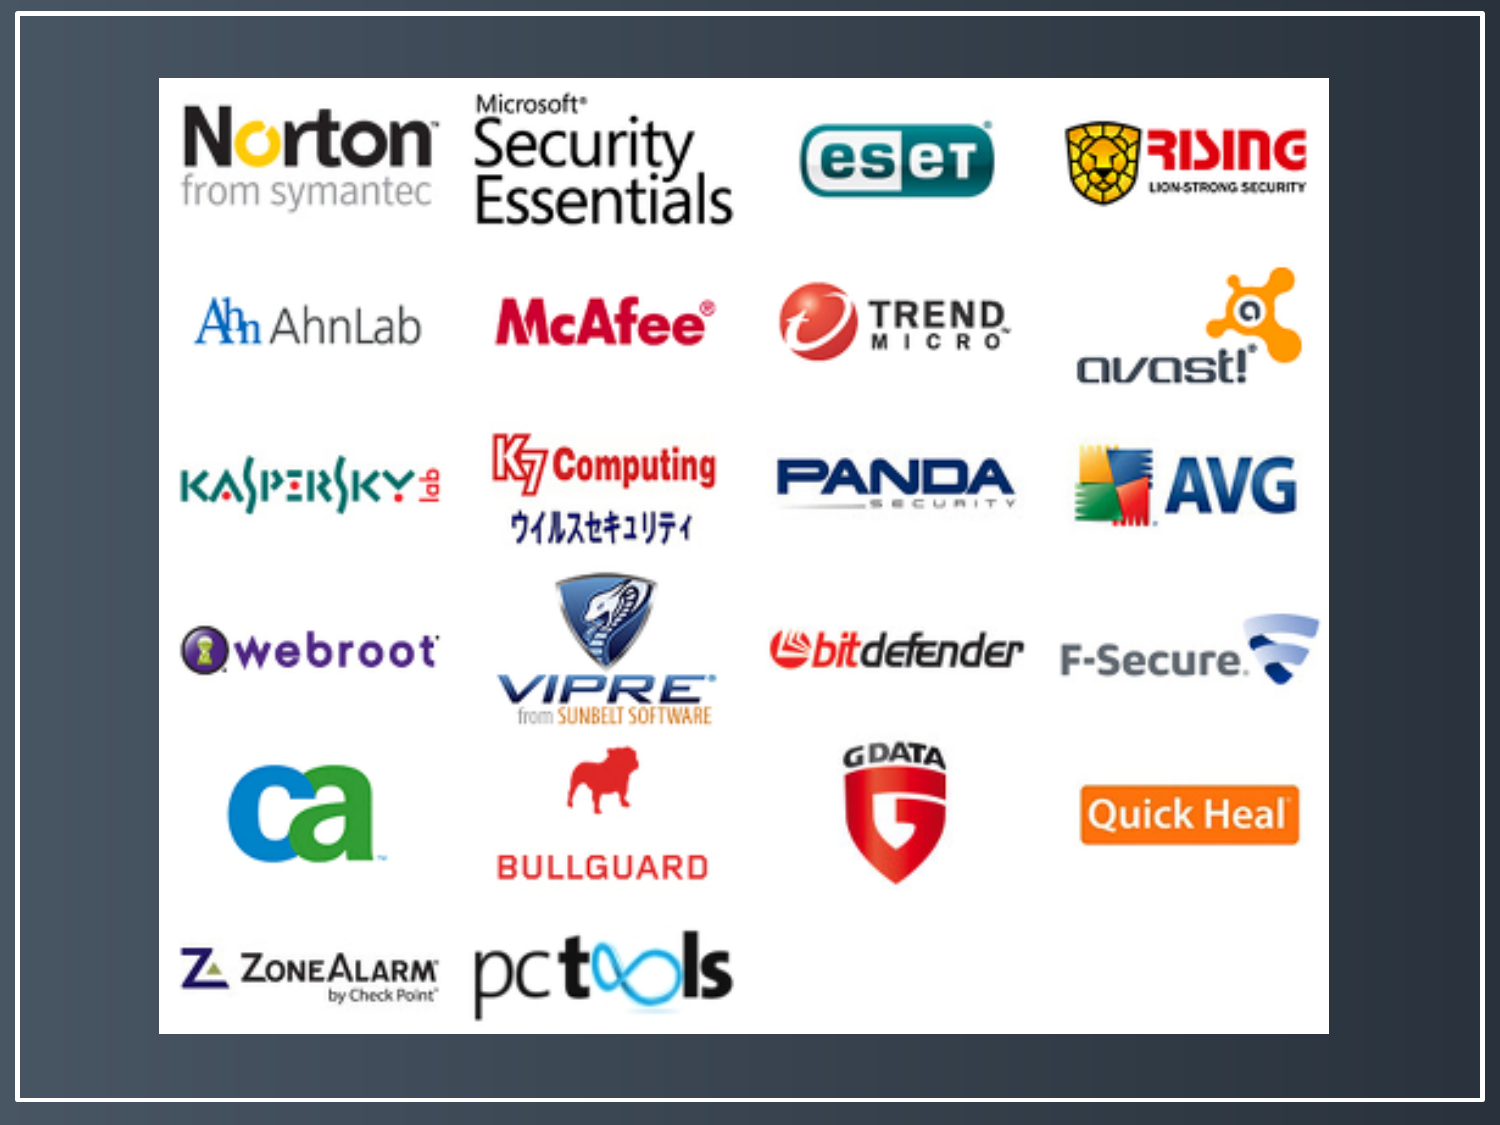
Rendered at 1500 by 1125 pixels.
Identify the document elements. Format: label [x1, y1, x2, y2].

text_box [17, 13, 1483, 1100]
picture [159, 77, 1329, 1034]
